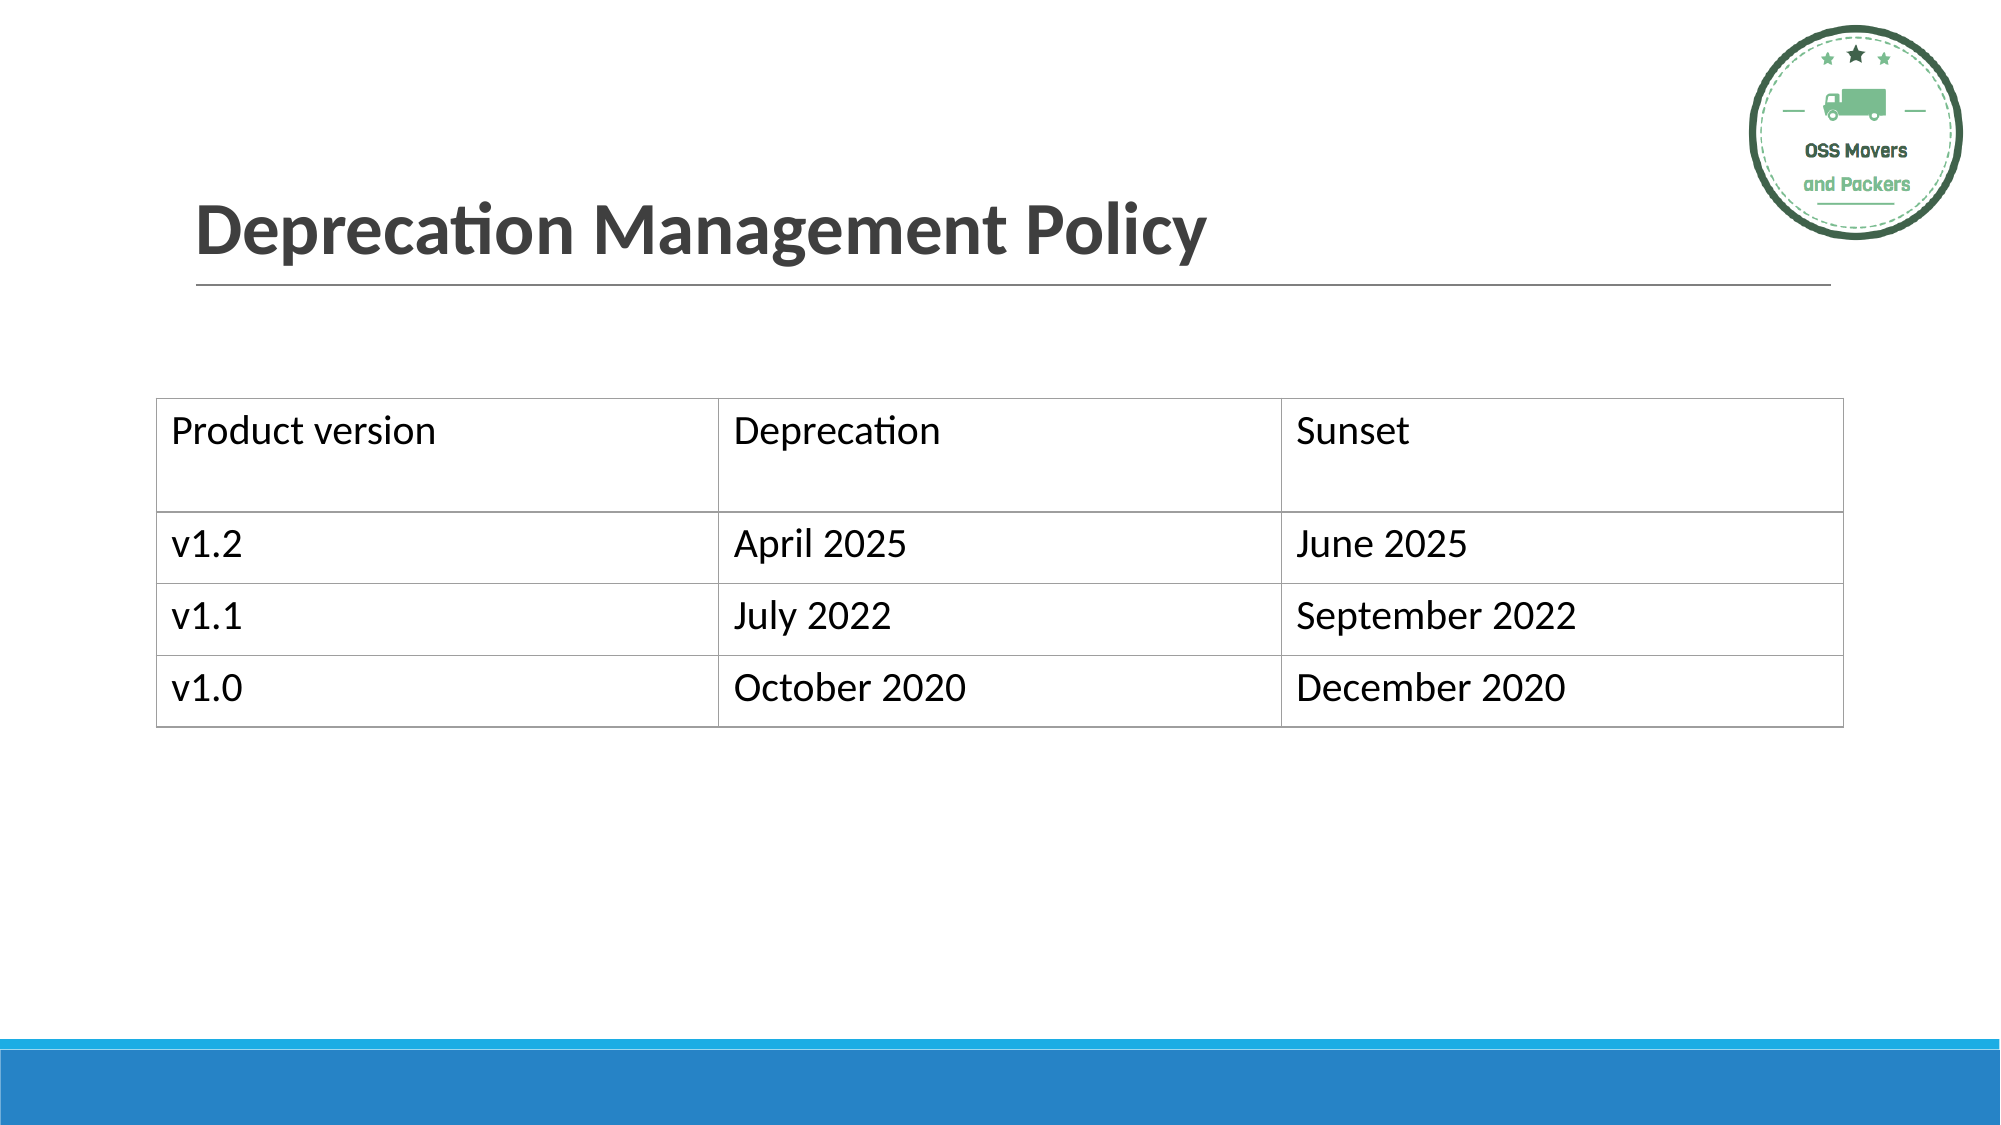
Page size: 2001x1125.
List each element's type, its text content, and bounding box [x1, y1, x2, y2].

table_cell v1.1 [157, 584, 718, 655]
table_header Deprecation [719, 399, 1281, 511]
table_cell September 2022 [1282, 584, 1843, 655]
table_cell June 2025 [1282, 513, 1843, 583]
picture [1737, 20, 1975, 259]
table_cell v1.0 [157, 656, 718, 726]
table_cell October 2020 [719, 656, 1281, 726]
table_cell v1.2 [157, 513, 718, 583]
table_header Sunset [1282, 399, 1843, 511]
table_header Product version [157, 399, 718, 511]
title Deprecation Management Policy [180, 47, 1830, 285]
table_cell April 2025 [719, 513, 1281, 583]
table_cell December 2020 [1282, 656, 1843, 726]
table_cell July 2022 [719, 584, 1281, 655]
